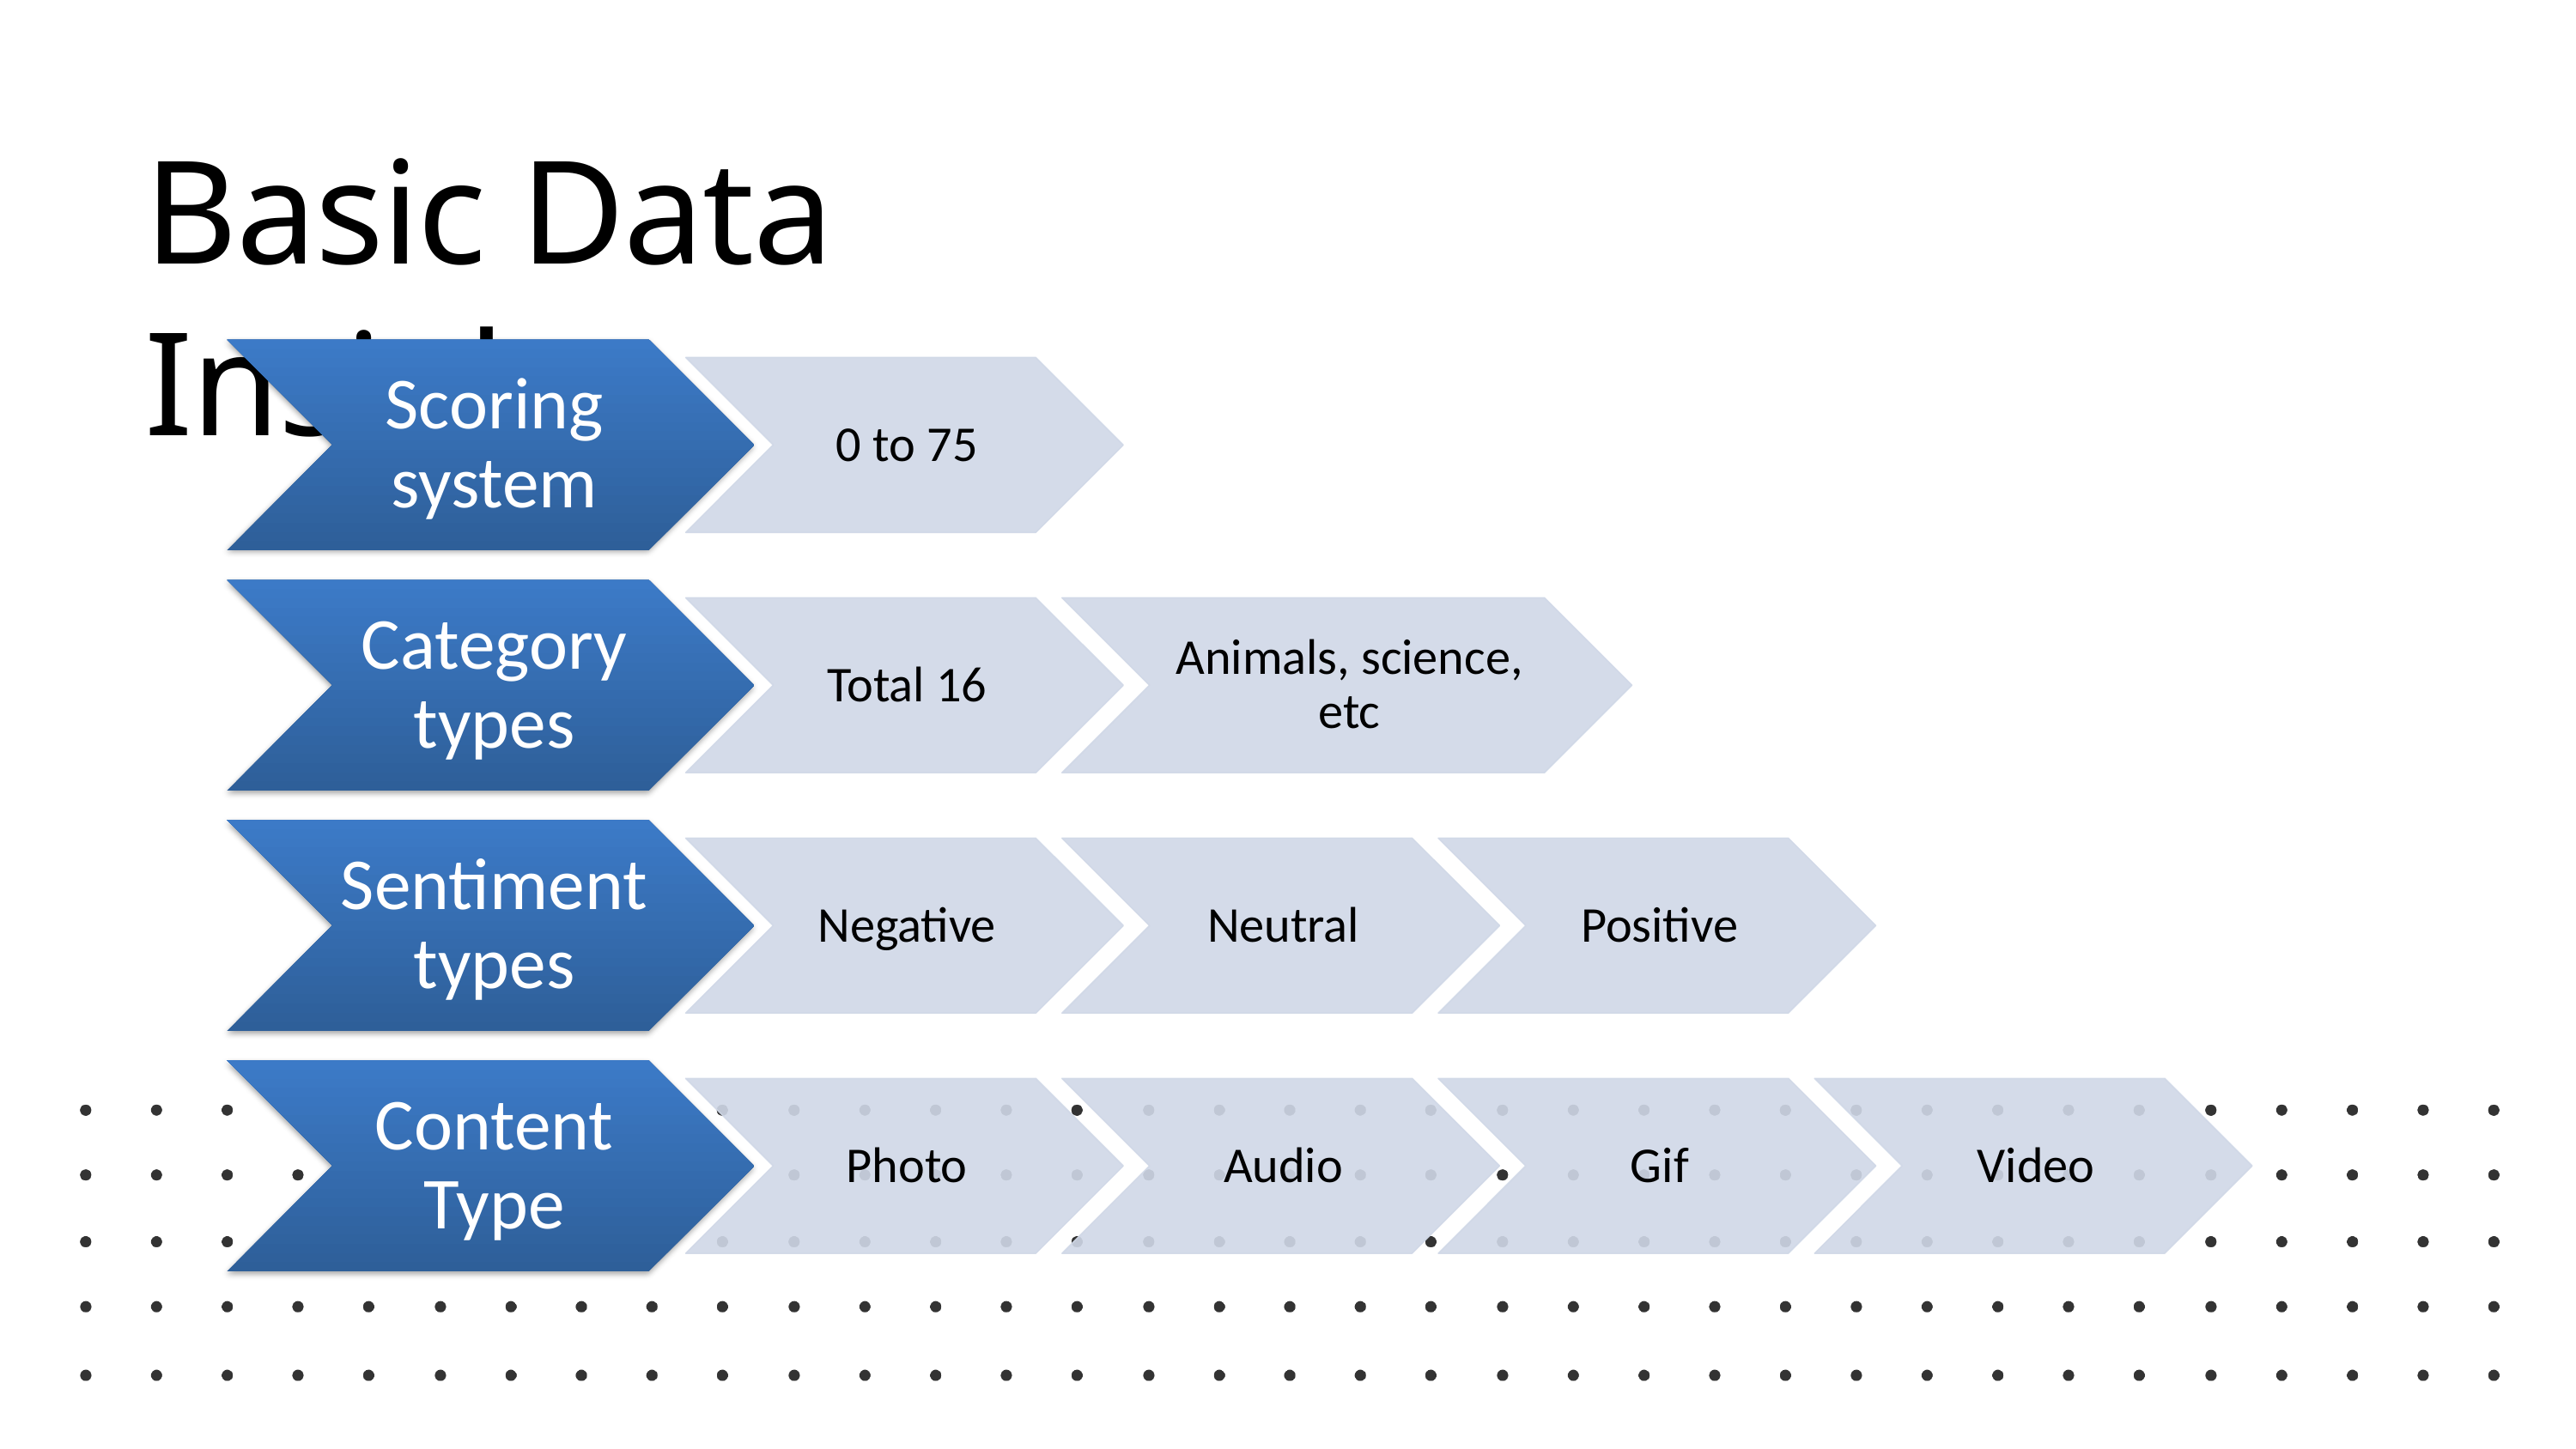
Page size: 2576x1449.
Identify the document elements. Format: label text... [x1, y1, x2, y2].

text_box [75, 339, 2405, 1272]
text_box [72, 1099, 2504, 1385]
text_box Basic Data Insights [144, 121, 1235, 336]
